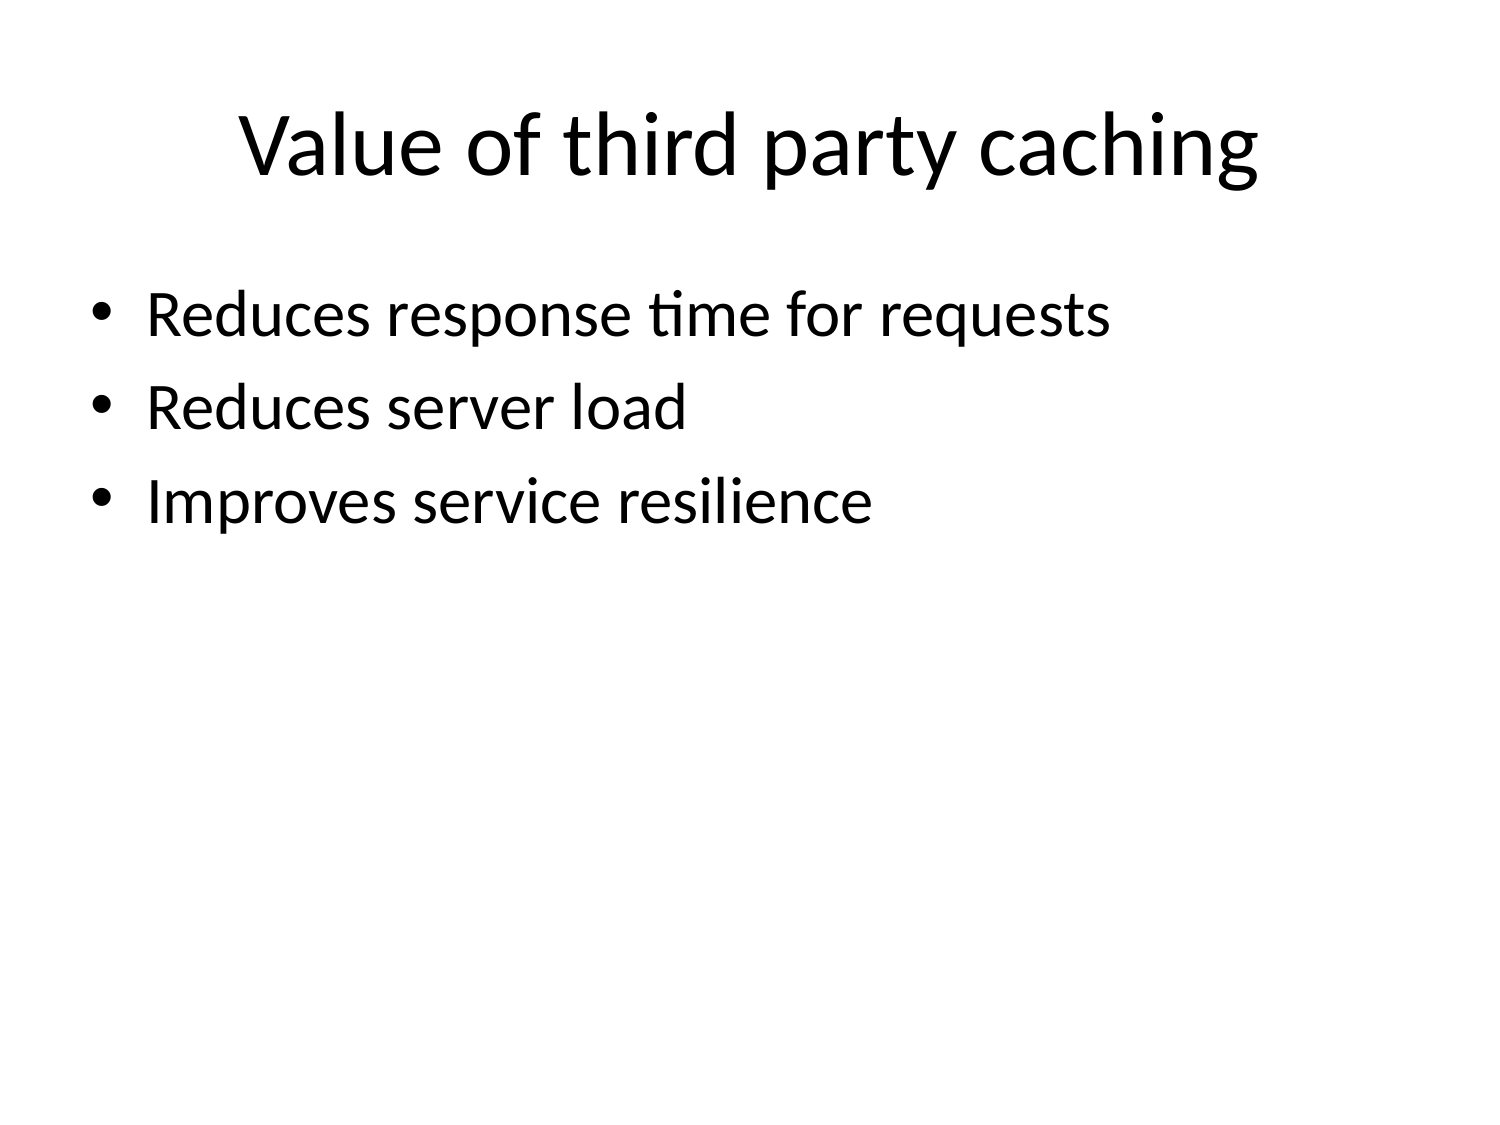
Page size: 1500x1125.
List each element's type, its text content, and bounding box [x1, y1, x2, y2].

title Value of third party caching [75, 45, 1425, 233]
list Reduces response time for requests Reduces server load Improves service resilience [75, 262, 1425, 1005]
